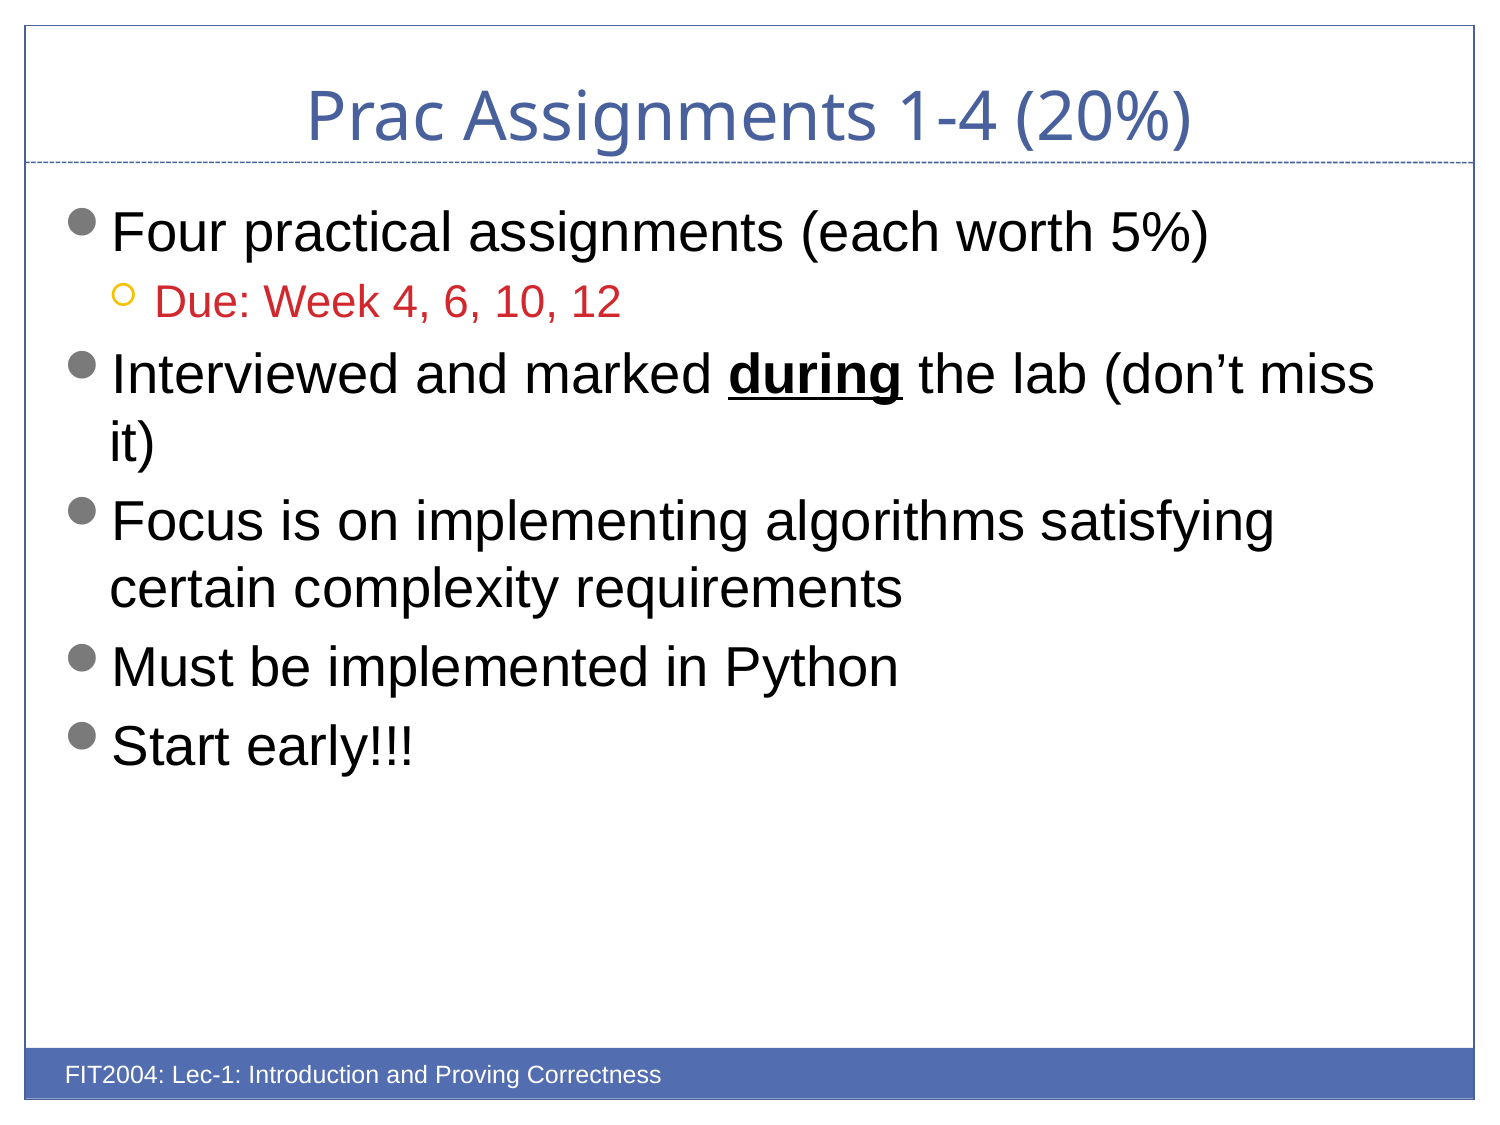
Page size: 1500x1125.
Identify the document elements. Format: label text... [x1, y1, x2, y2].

footer FIT2004: Lec-1: Introduction and Proving Correctness [50, 1051, 800, 1112]
title Prac Assignments 1-4 (20%) [49, 37, 1450, 162]
list Four practical assignments (each worth 5%) Due: Week 4, 6, 10, 12 Interviewed and marked during the lab (don’t miss it) Focus is on implementing algorithms satisfying certain complexity requirements Must be implemented in Python Start early!!! [49, 187, 1445, 938]
